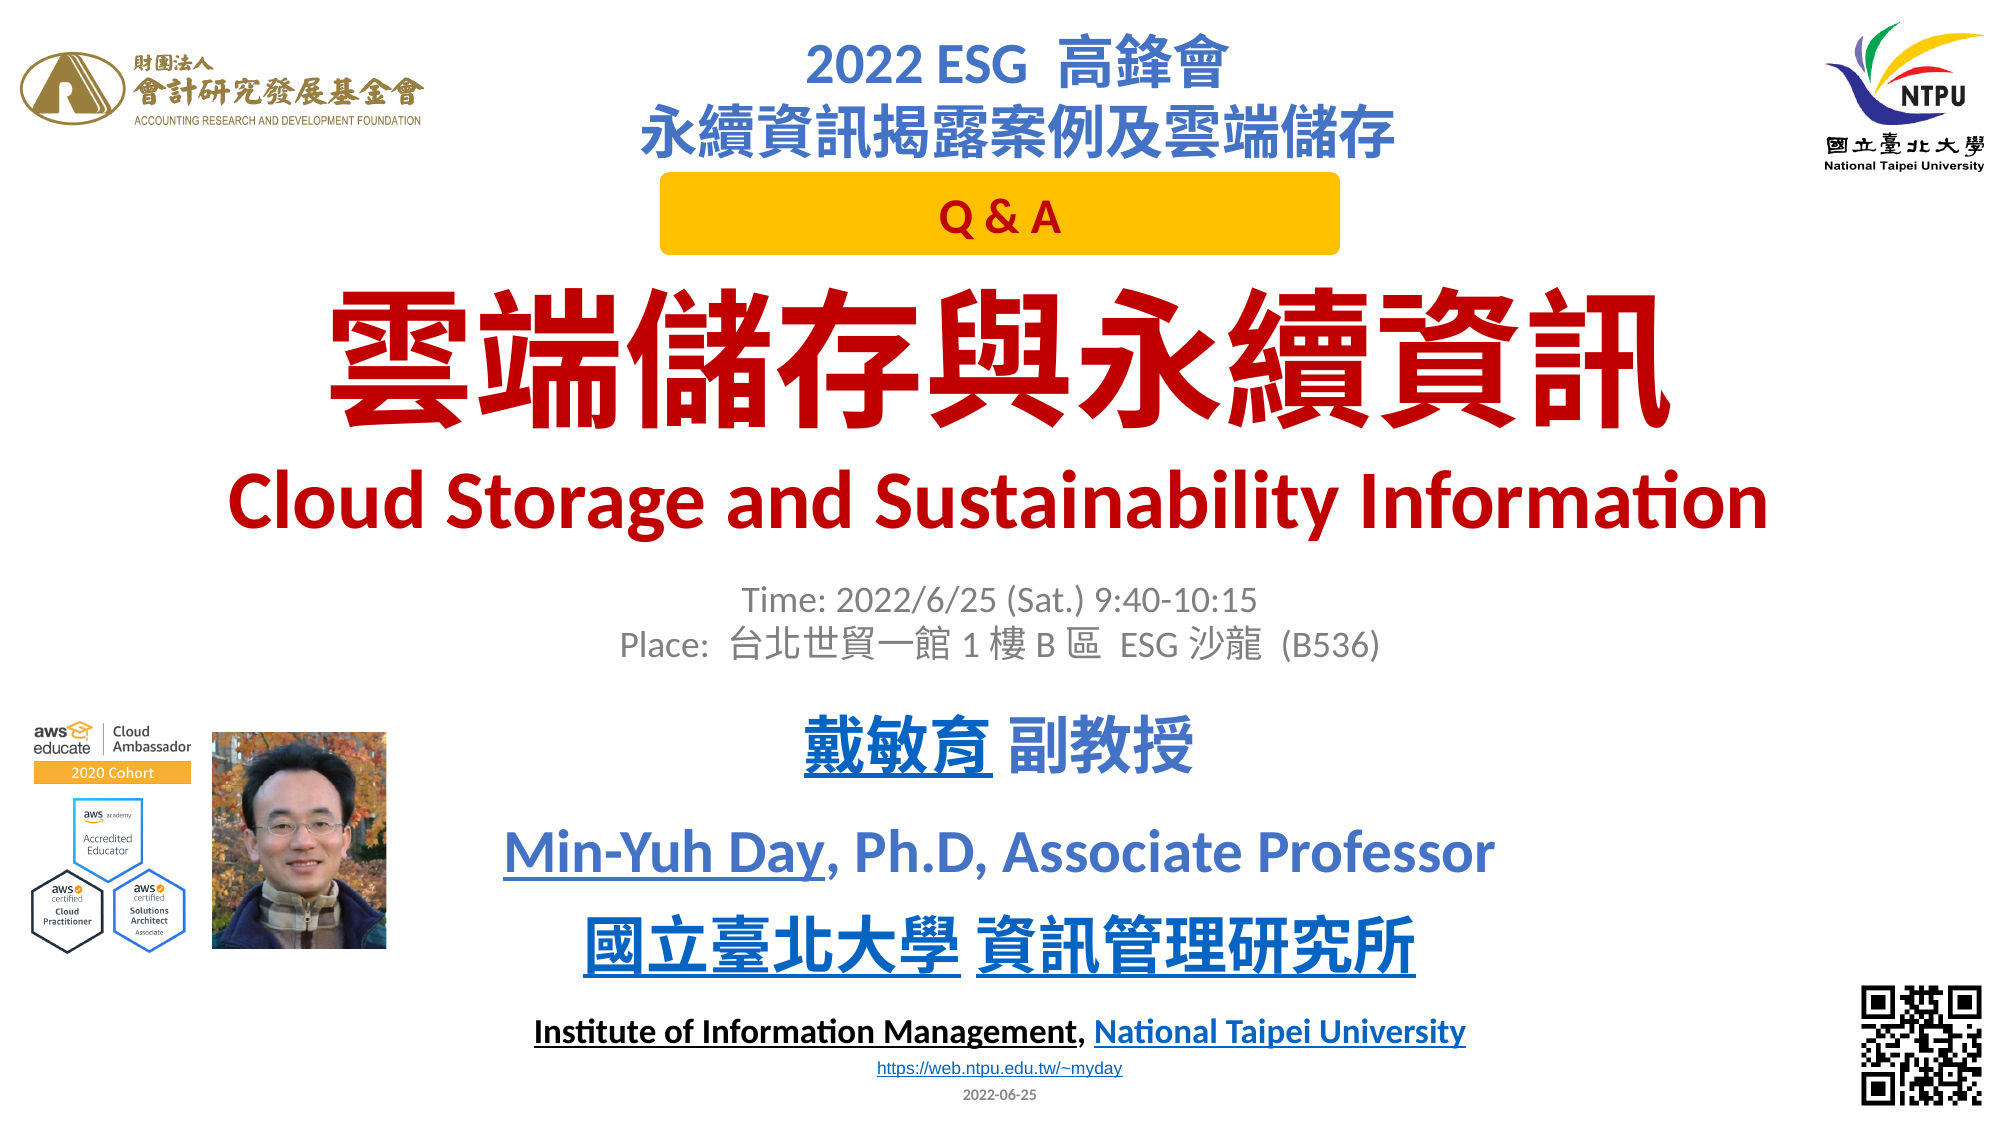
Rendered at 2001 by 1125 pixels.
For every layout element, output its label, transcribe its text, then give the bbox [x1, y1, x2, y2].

picture [1825, 22, 1984, 125]
picture [1825, 132, 1984, 172]
title 雲端儲存與永續資訊 Cloud Storage and Sustainability Information [72, 230, 1928, 553]
subtitle 戴敏育 副教授 Min-Yuh Day, Ph.D, Associate Professor 國立臺北大學 資訊管理研究所 Institute of Information Management, National Taipei University https://web.ntpu.edu.tw/~myday 2022-06-25 [369, 680, 1631, 1117]
text_box 2022 ESG 高鋒會 永續資訊揭露案例及雲端儲存 [480, 17, 1557, 173]
slide_number 65 [1829, 1063, 1995, 1120]
picture [1856, 980, 1987, 1111]
picture [34, 721, 191, 792]
picture [24, 798, 191, 954]
picture [19, 51, 425, 126]
text_box Time: 2022/6/25 (Sat.) 9:40-10:15 Place: 台北世貿一館1樓B區 ESG沙龍 (B536) [182, 567, 1818, 673]
picture [212, 732, 387, 949]
text_box Q & A [660, 172, 1340, 255]
